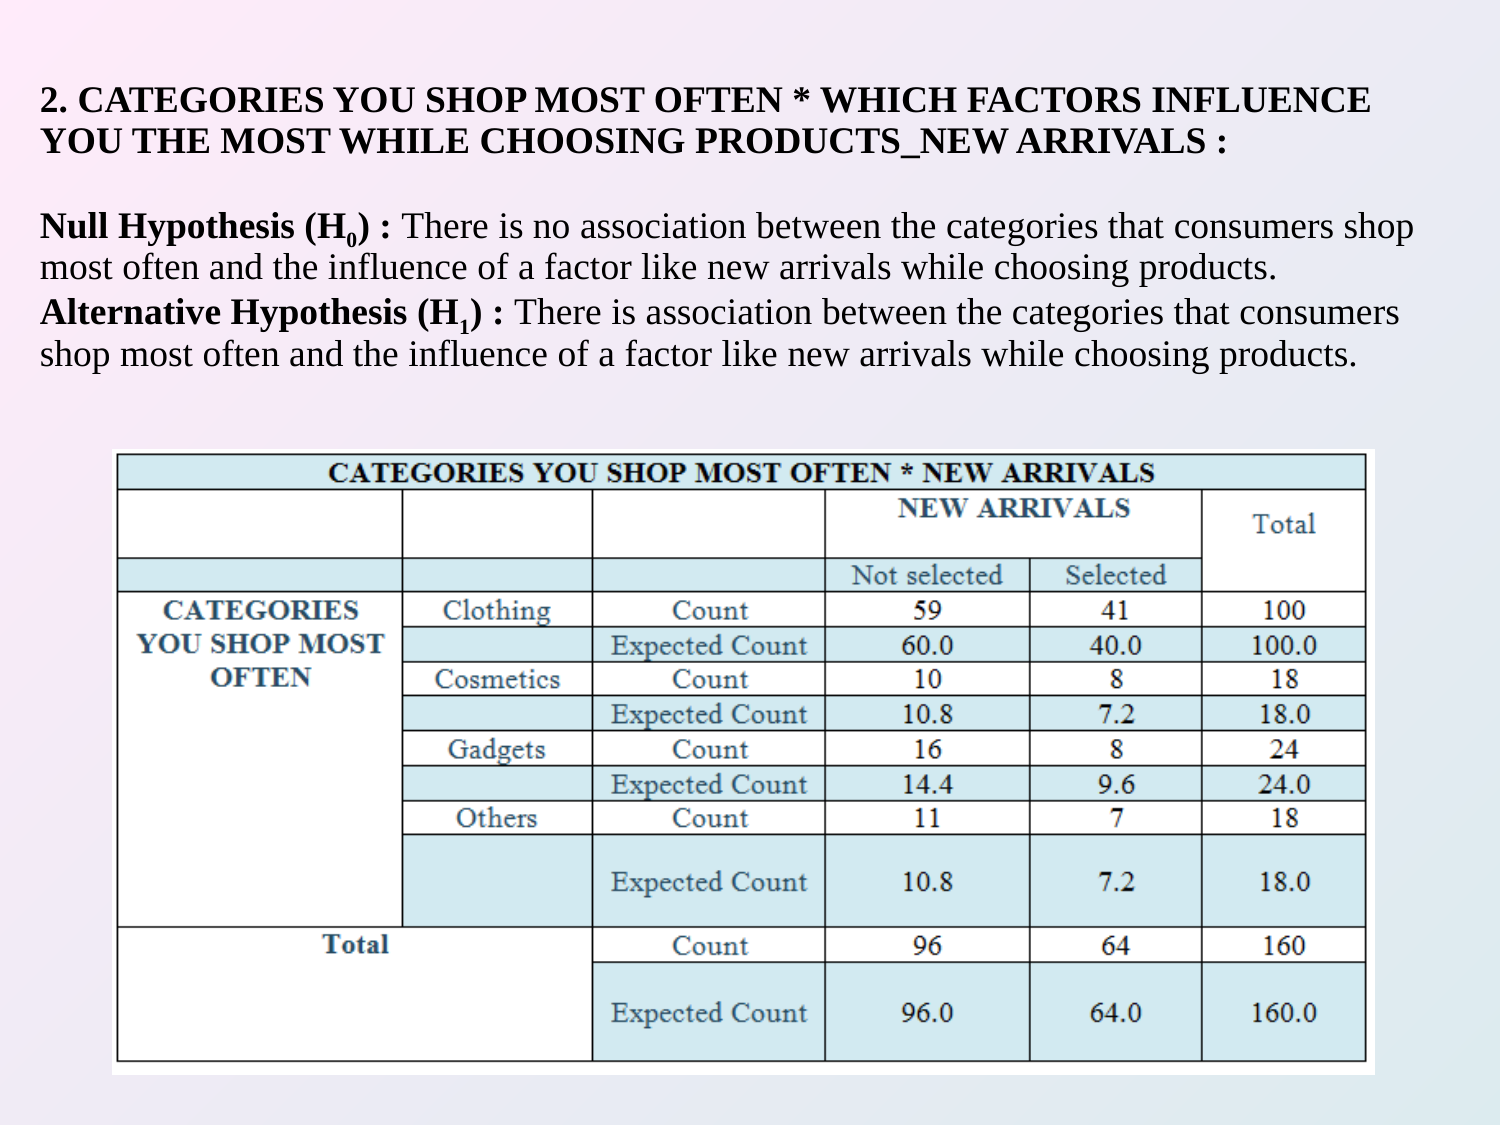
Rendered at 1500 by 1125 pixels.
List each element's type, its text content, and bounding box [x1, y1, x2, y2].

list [112, 449, 1375, 1075]
title 2. CATEGORIES YOU SHOP MOST OFTEN * WHICH FACTORS INFLUENCE YOU THE MOST WHILE CHOOSING PRODUCTS_NEW ARRIVALS : Null Hypothesis (H0) : There is no association between the categories that consumers shop most often and the influence of a factor like new arrivals while choosing products. Alternative Hypothesis (H1) : There is association between the categories that consumers shop most often and the influence of a factor like new arrivals while choosing products. [24, 50, 1438, 450]
